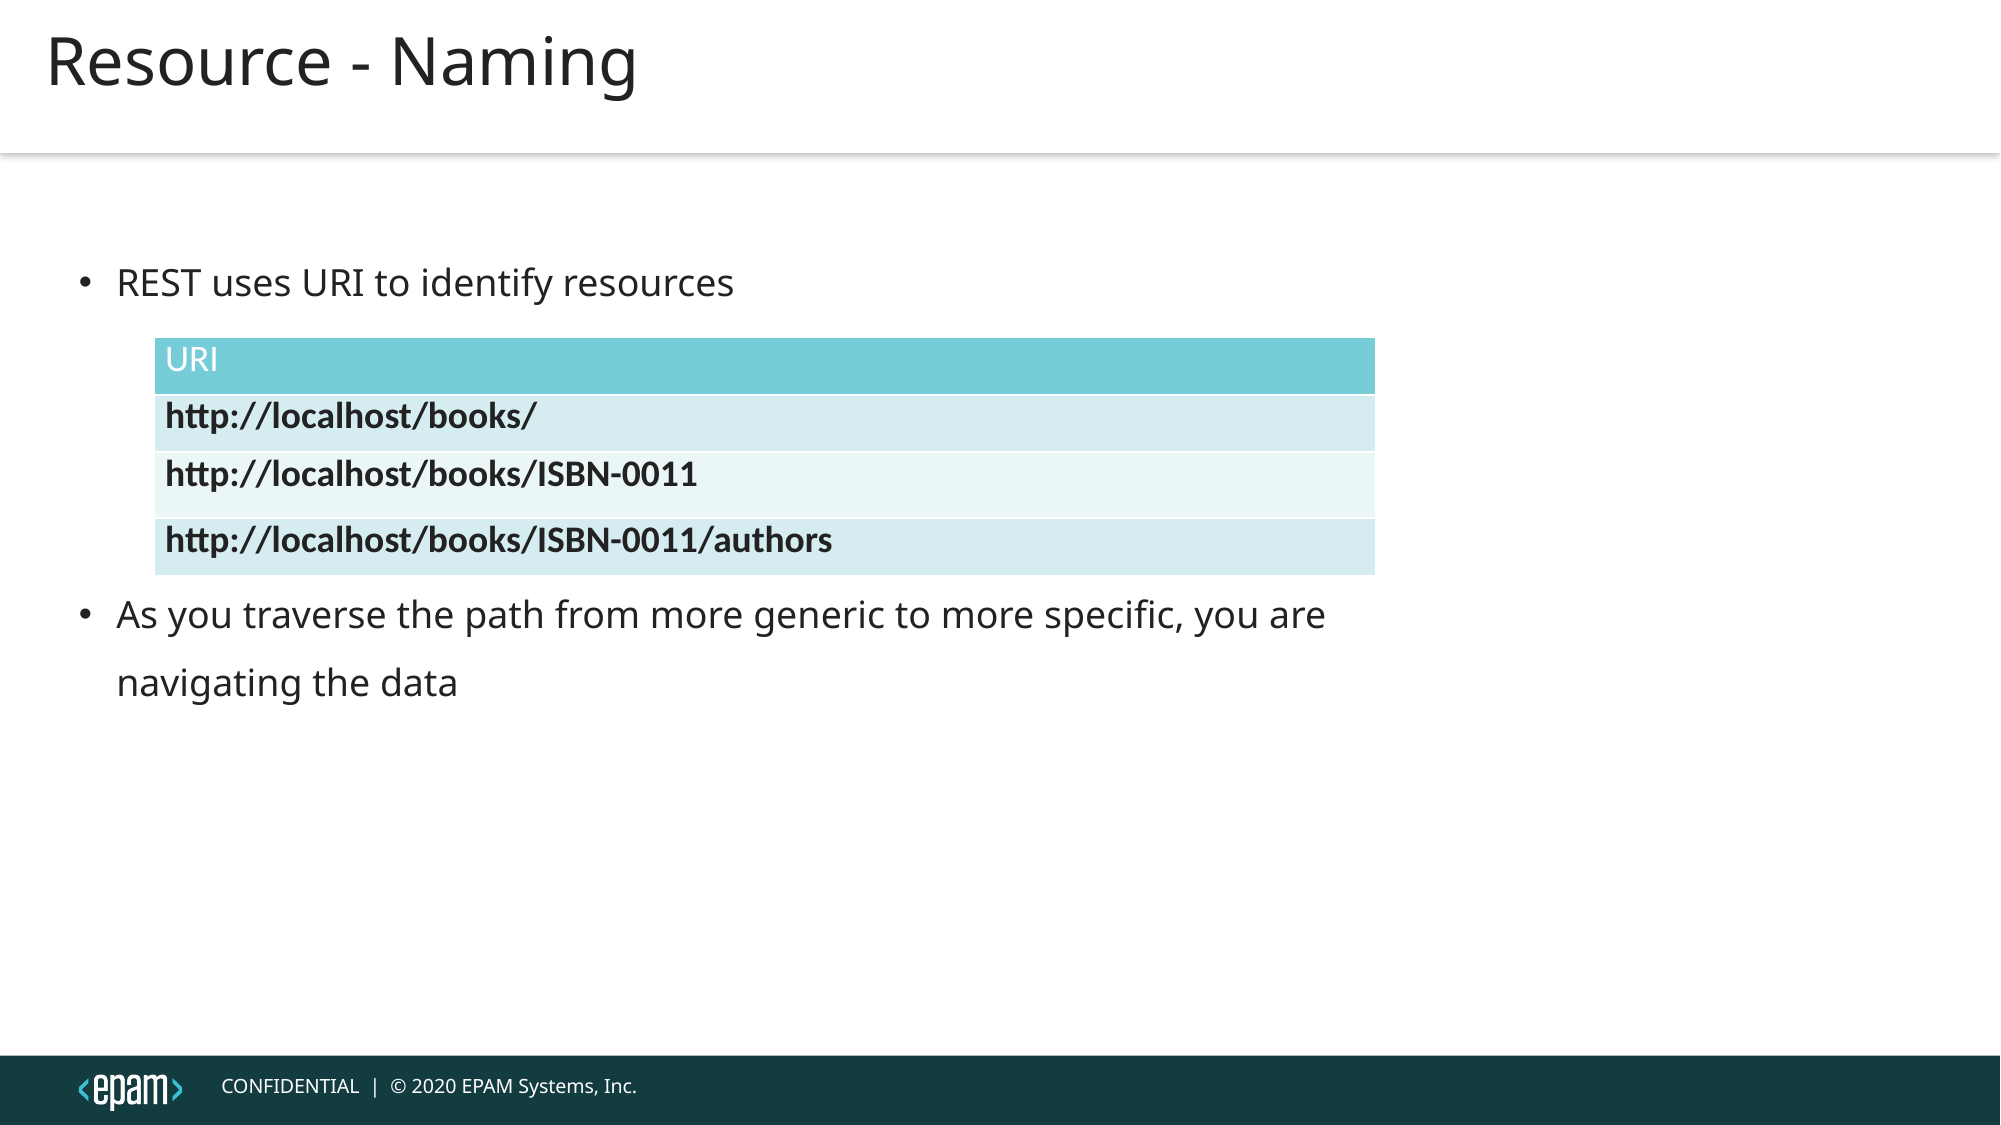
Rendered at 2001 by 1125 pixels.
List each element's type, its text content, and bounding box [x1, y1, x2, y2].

table_cell http://localhost/books/ISBN-0011 [155, 453, 1375, 517]
list Resource - Naming [0, 0, 2000, 153]
list REST uses URI to identify resources As you traverse the path from more generic to more specific, you are navigating the data [78, 236, 1444, 980]
table_header URI [155, 338, 1375, 394]
table_cell http://localhost/books/ [155, 396, 1375, 451]
table_cell http://localhost/books/ISBN-0011/authors [155, 519, 1375, 575]
